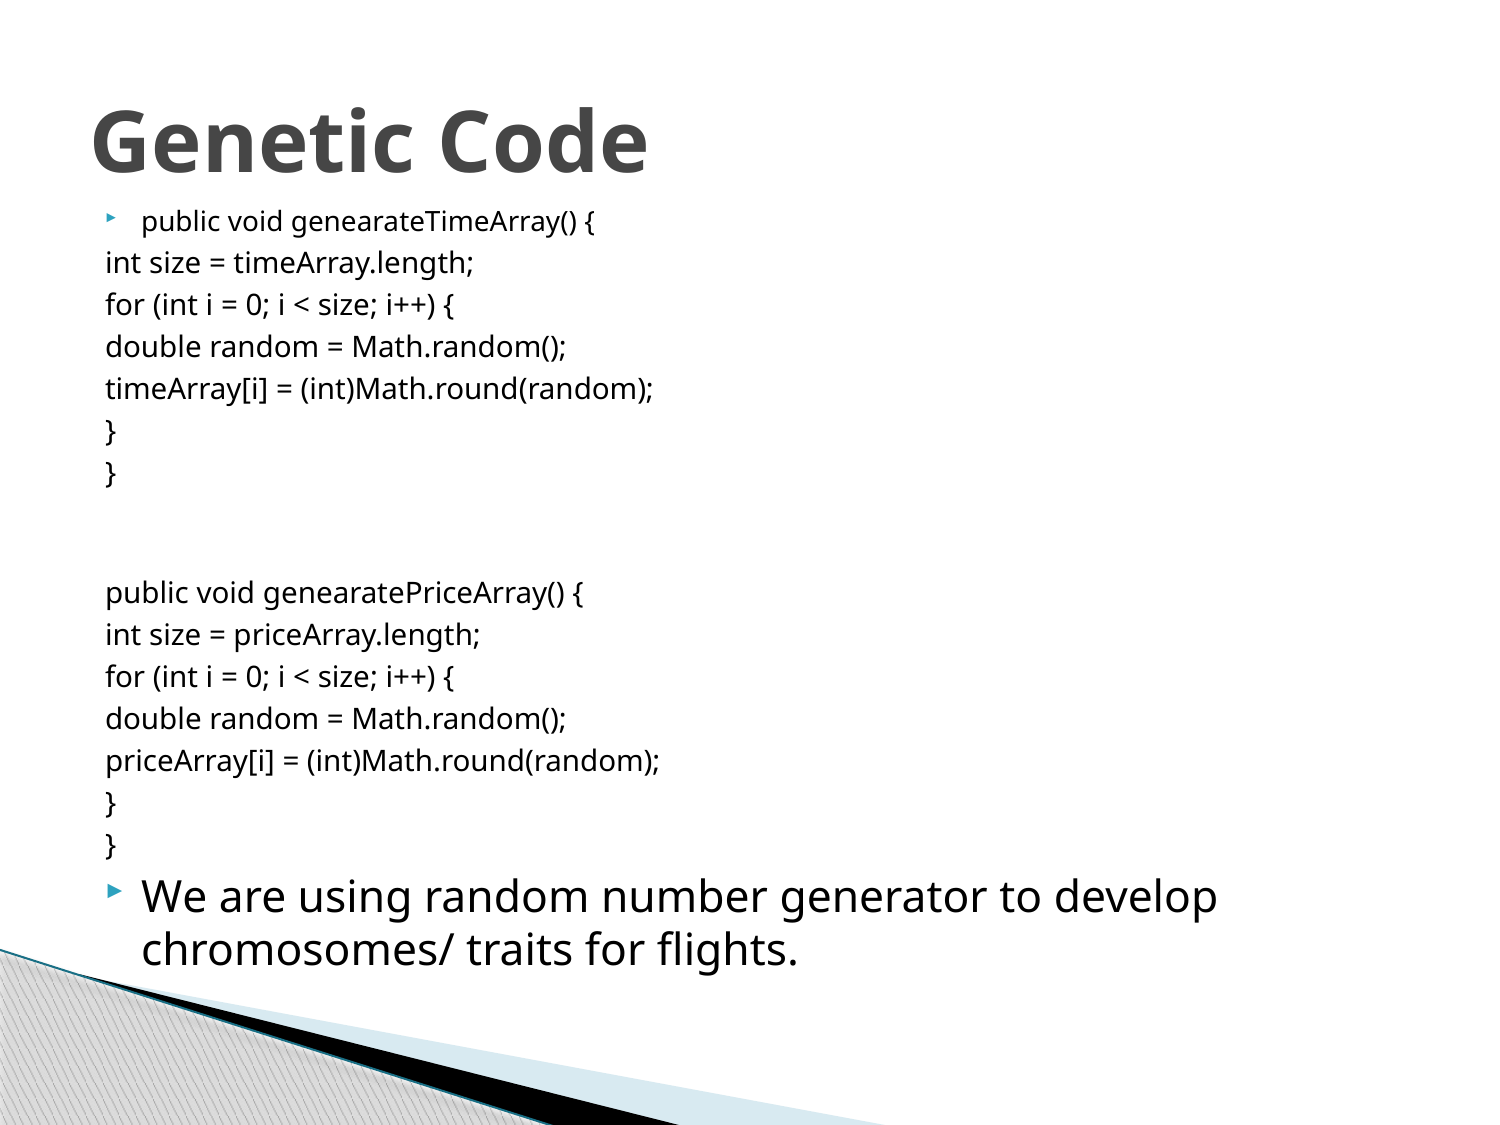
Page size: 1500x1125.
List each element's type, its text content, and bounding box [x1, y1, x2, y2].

list public void genearateTimeArray() { int size = timeArray.length; for (int i = 0; i < size; i++) { double random = Math.random(); timeArray[i] = (int)Math.round(random); } } public void genearatePriceArray() { int size = priceArray.length; for (int i = 0; i < size; i++) { double random = Math.random(); priceArray[i] = (int)Math.round(random); } } We are using random number generator to develop chromosomes/ traits for flights. [75, 233, 1425, 986]
title Genetic Code [75, 45, 1425, 233]
